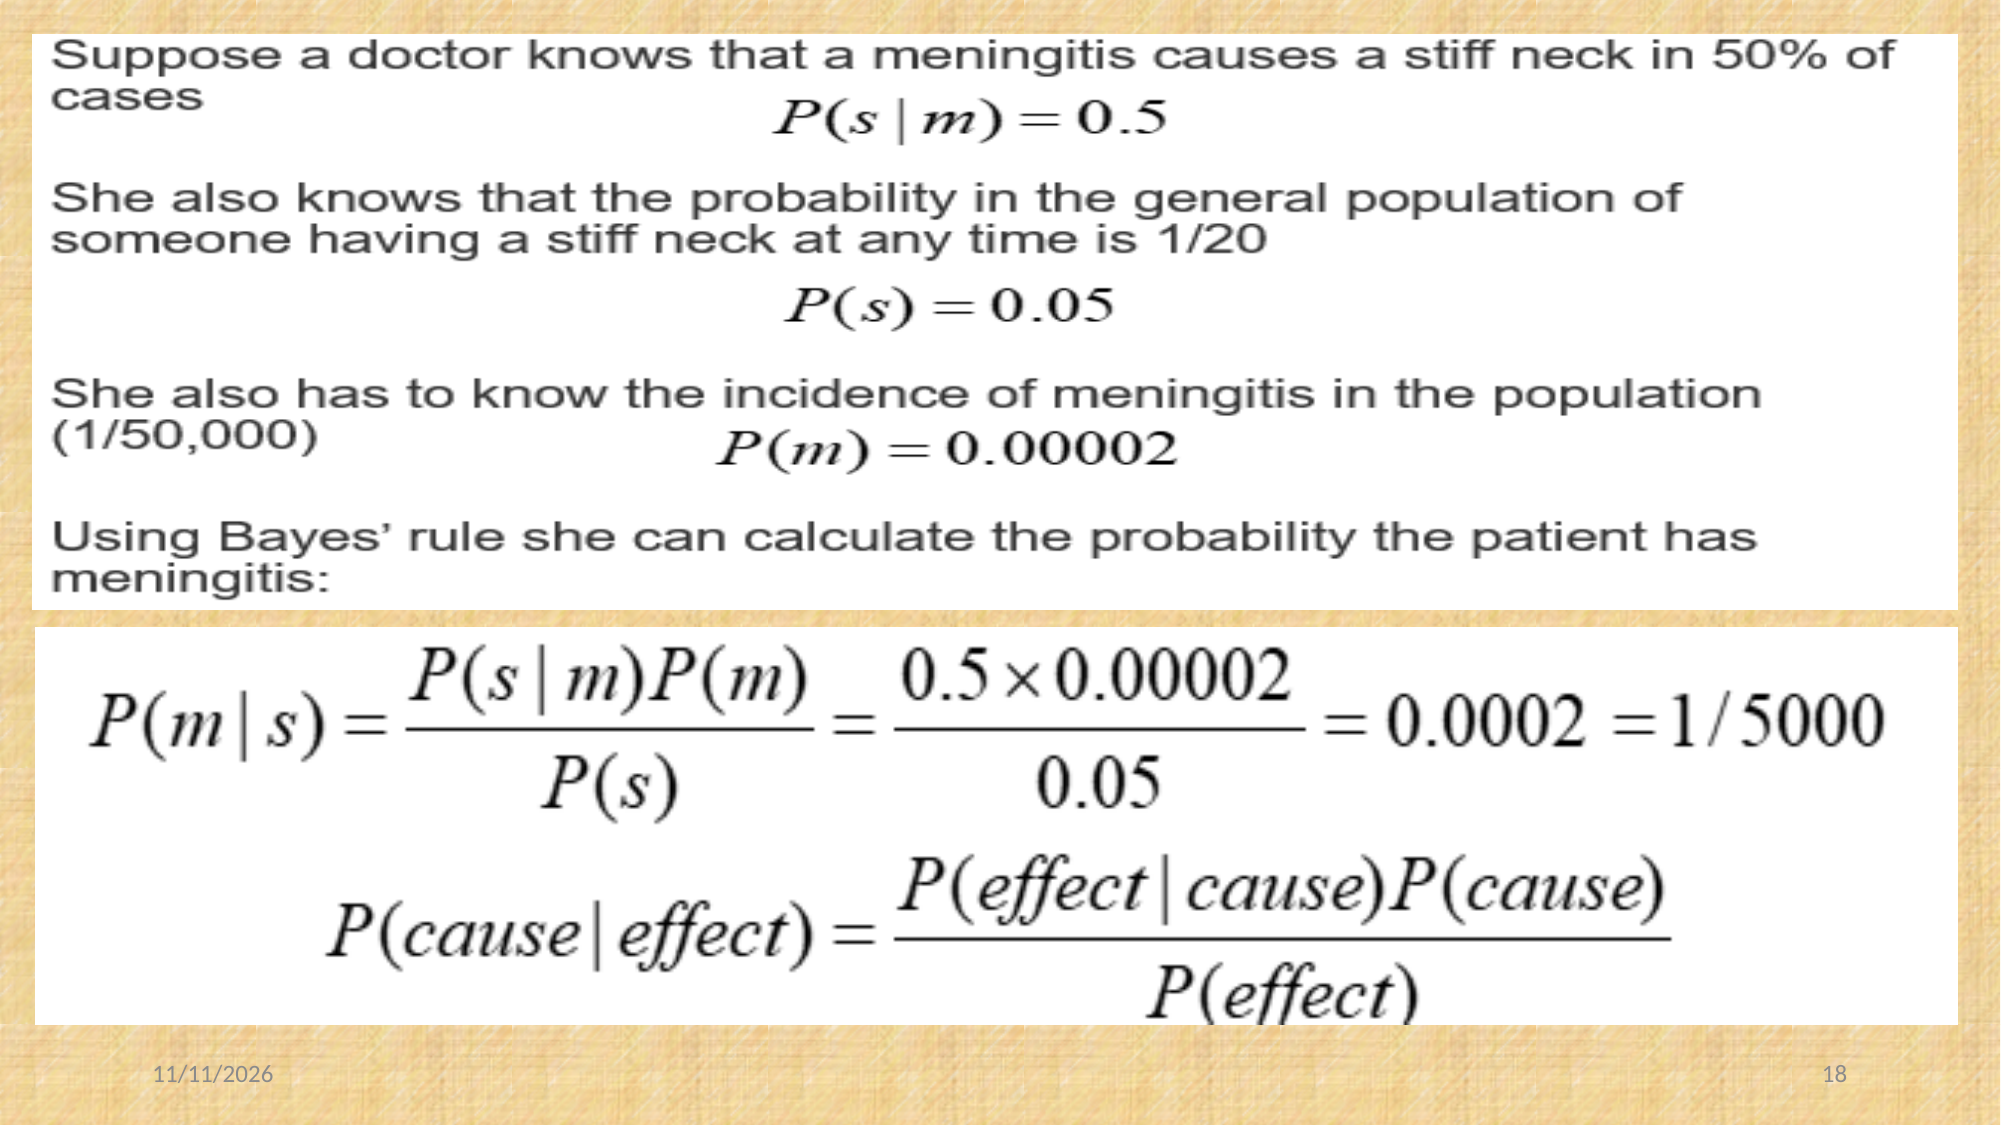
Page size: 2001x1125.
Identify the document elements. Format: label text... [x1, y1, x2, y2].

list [32, 34, 1958, 611]
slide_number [137, 1042, 588, 1103]
slide_number 18 [1412, 1042, 1863, 1103]
picture [0, 0, 2001, 1125]
